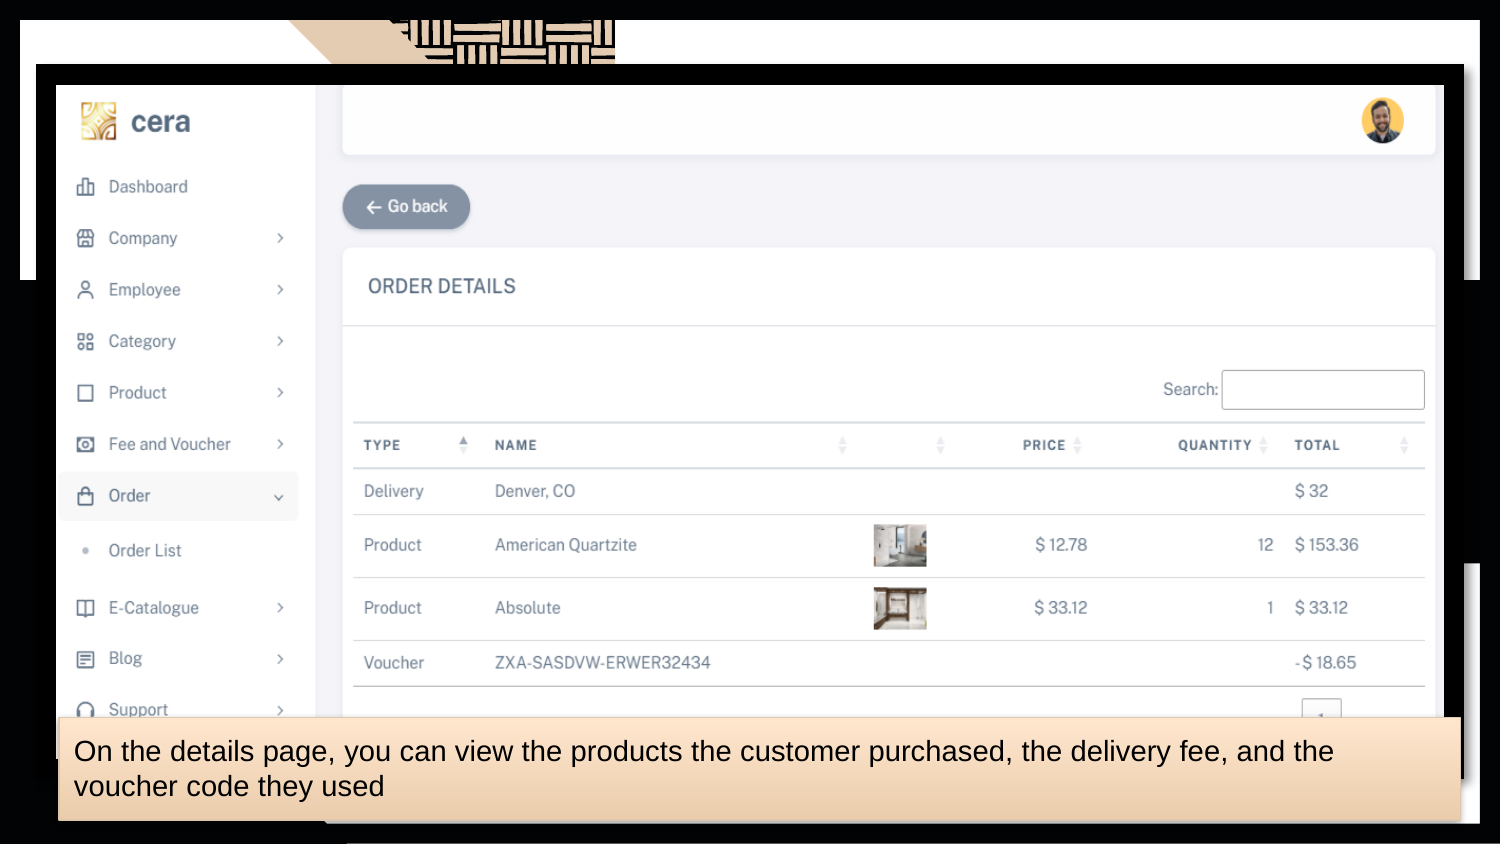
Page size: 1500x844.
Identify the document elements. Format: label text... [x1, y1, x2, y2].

picture [56, 84, 1444, 759]
text_box On the details page, you can view the products the customer purchased, the delivery fee, and the voucher code they used [58, 717, 1461, 821]
